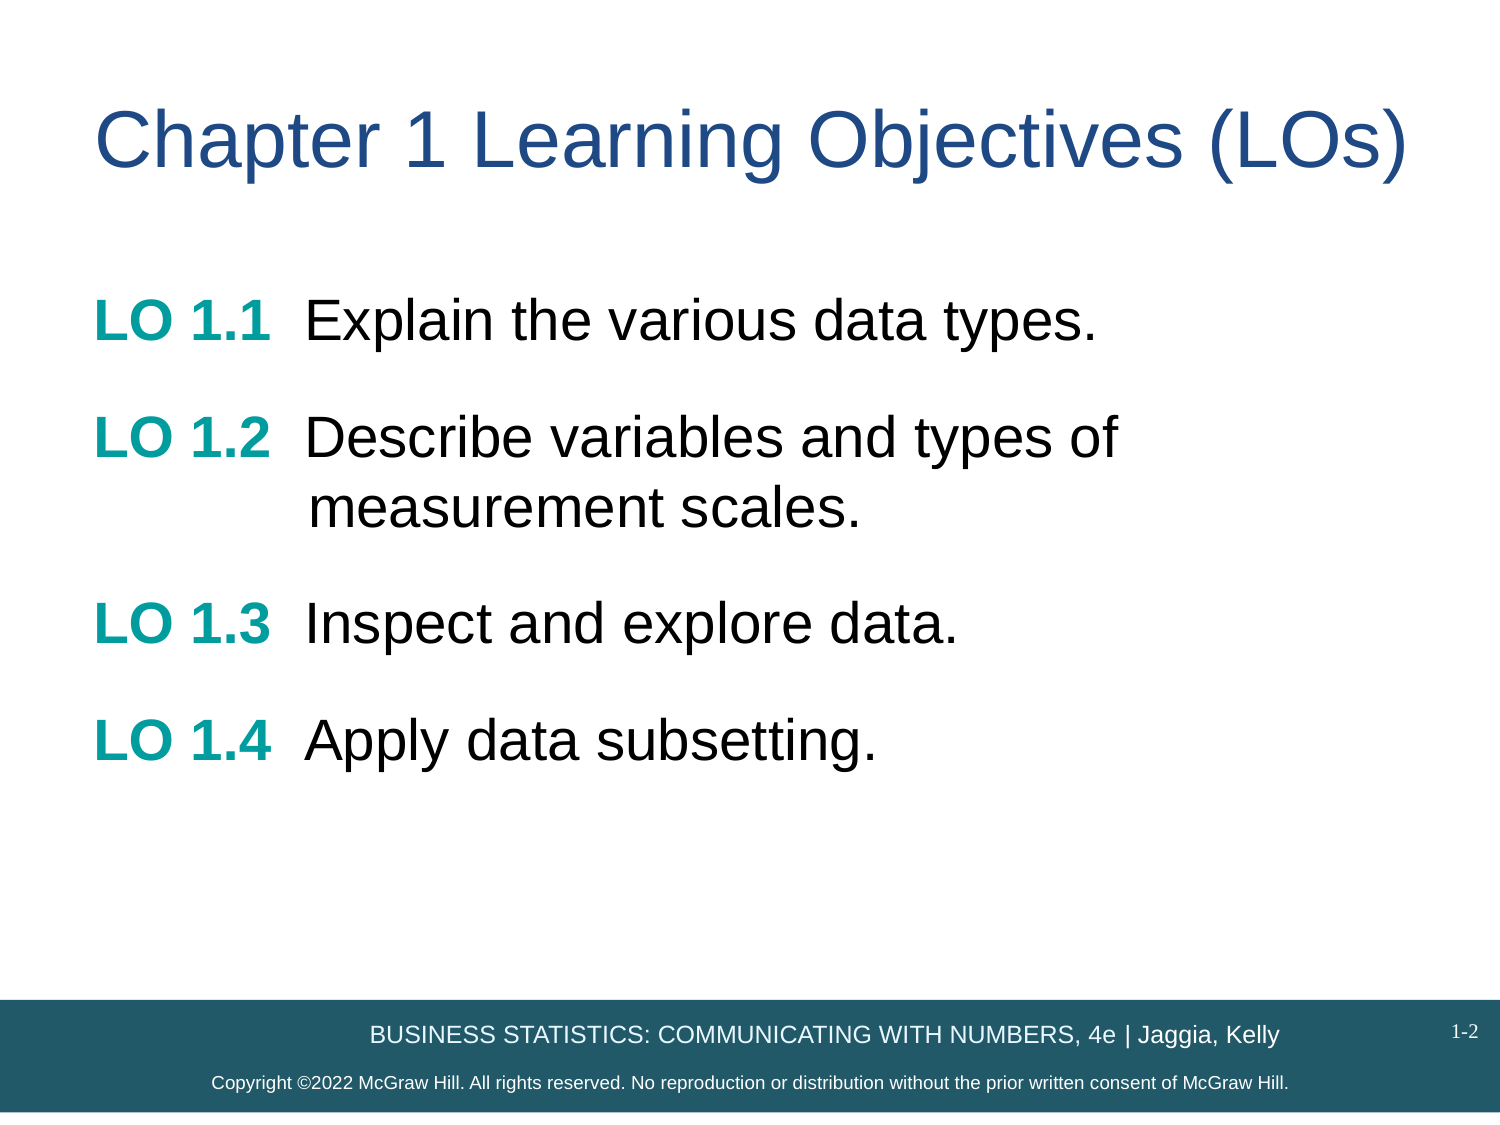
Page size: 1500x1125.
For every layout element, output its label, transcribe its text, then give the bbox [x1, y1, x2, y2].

title Chapter 1 Learning Objectives (LOs) [55, 41, 1451, 229]
list LO 1.1 Explain the various data types. LO 1.2 Describe variables and types of measurement scales. LO 1.3 Inspect and explore data. LO 1.4 Apply data subsetting. [78, 275, 1429, 1019]
